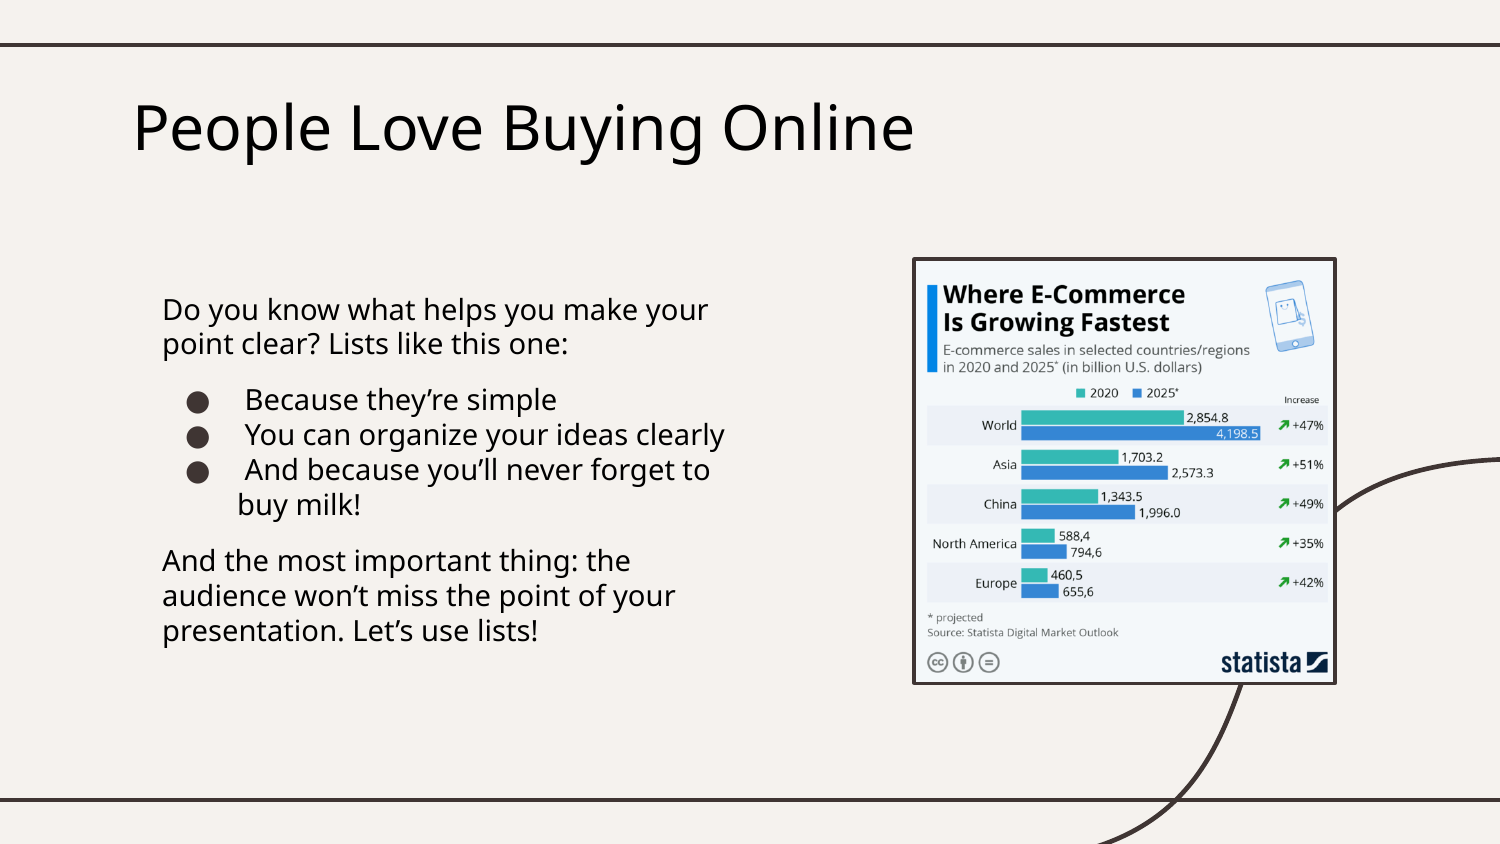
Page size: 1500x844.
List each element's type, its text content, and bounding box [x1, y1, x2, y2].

picture [916, 261, 1333, 682]
subtitle Do you know what helps you make your point clear? Lists like this one: Because they’re simple You can organize your ideas clearly And because you’ll never forget to buy milk! And the most important thing: the audience won’t miss the point of your presentation. Let’s use lists! [146, 275, 779, 667]
title People Love Buying Online [116, 72, 1049, 167]
